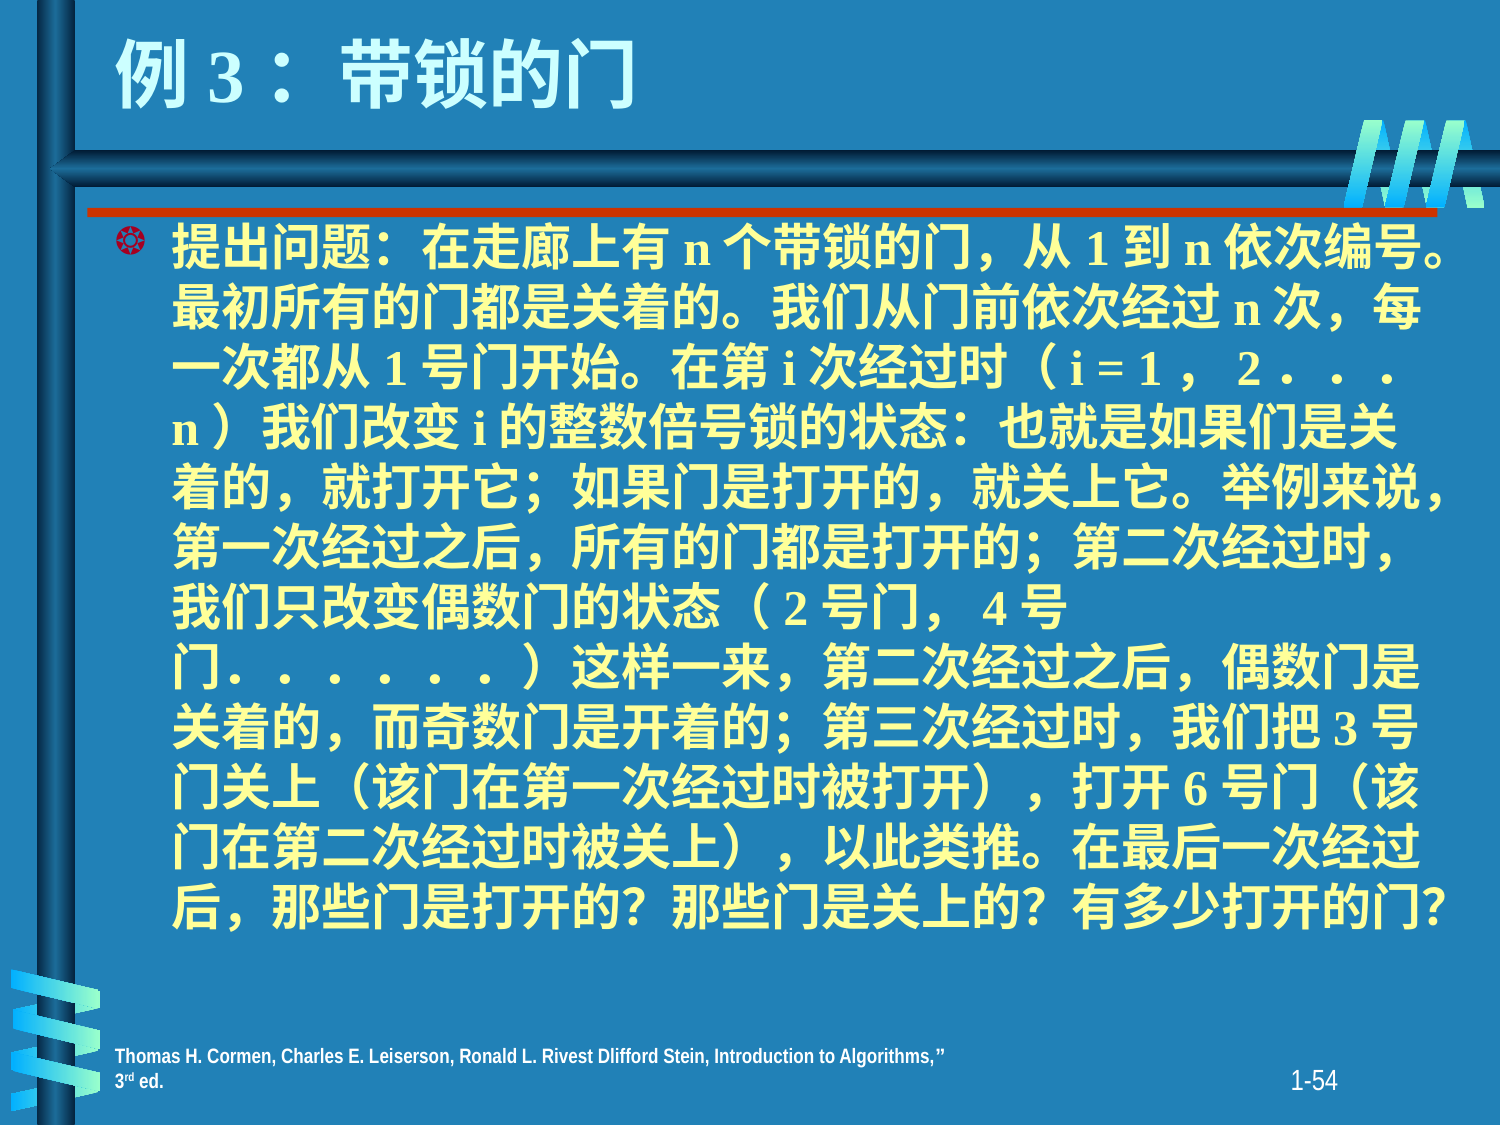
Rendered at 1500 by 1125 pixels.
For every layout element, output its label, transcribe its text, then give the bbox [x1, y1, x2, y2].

list 提出问题：在走廊上有n个带锁的门，从1到n依次编号。最初所有的门都是关着的。我们从门前依次经过n次，每一次都从1号门开始。在第i次经过时（i = 1，2．．．n）我们改变i的整数倍号锁的状态：也就是如果们是关着的，就打开它；如果门是打开的，就关上它。举例来说，第一次经过之后，所有的门都是打开的；第二次经过时，我们只改变偶数门的状态（2号门，4号门．．．．．．）这样一来，第二次经过之后，偶数门是关着的，而奇数门是开着的；第三次经过时，我们把3号门关上（该门在第一次经过时被打开），打开6号门（该门在第二次经过时被关上），以此类推。在最后一次经过后，那些门是打开的？那些门是关上的？有多少打开的门？ [99, 207, 1463, 1013]
slide_number 1-54 [1158, 1054, 1471, 1105]
title 例3：带锁的门 [99, 12, 1475, 125]
